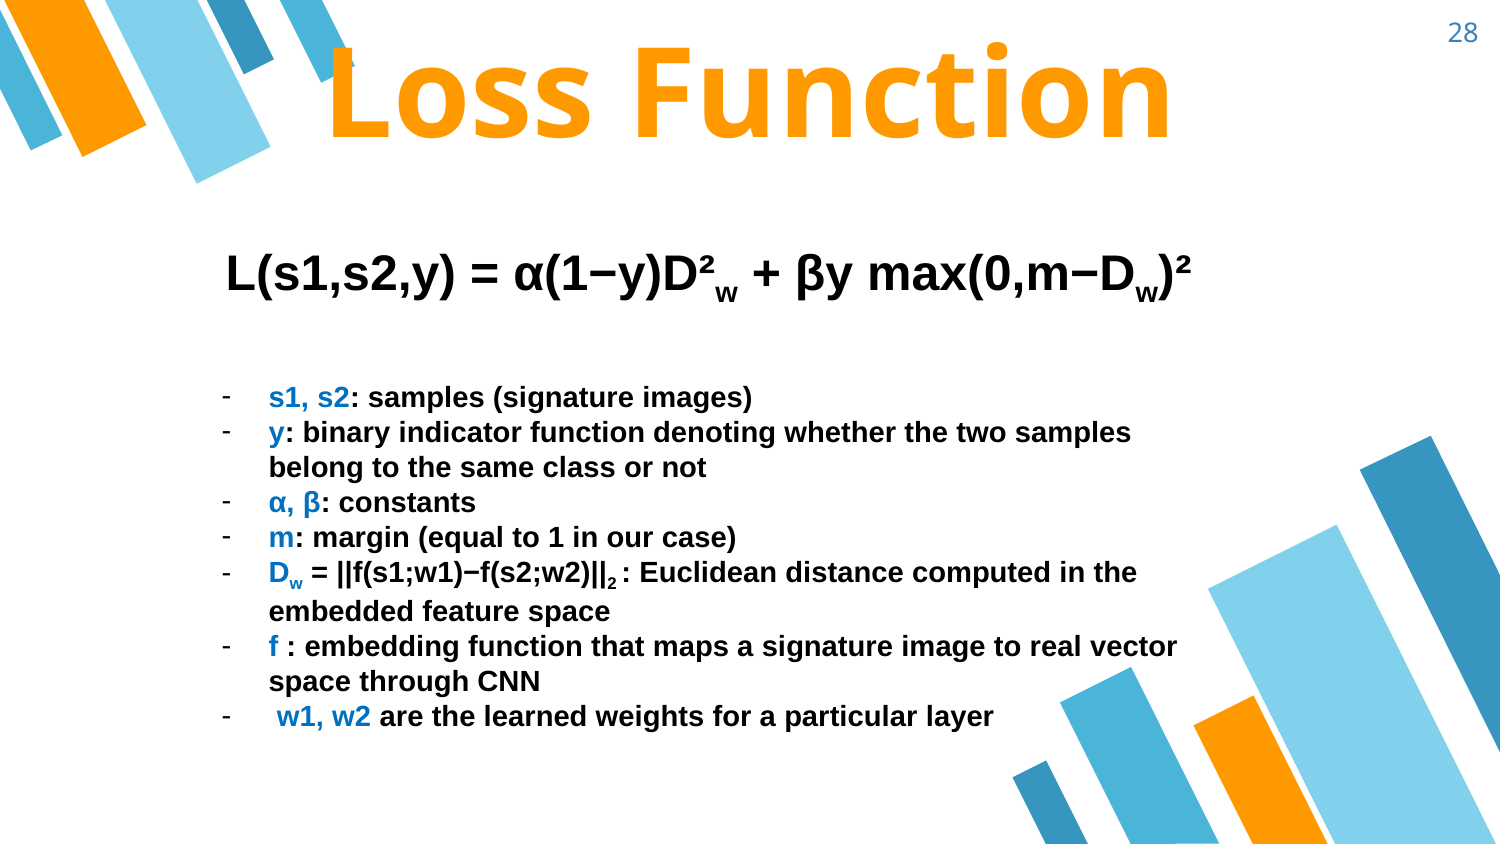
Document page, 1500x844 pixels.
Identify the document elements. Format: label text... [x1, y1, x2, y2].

title Loss Function [188, 12, 1312, 178]
text_box L(s1,s2,y) = α(1−y)D²w + βy max(0,m−Dw)² s1, s2: samples (signature images) y: binary indicator function denoting whether the two samples belong to the same class or not α, β: constants m: margin (equal to 1 in our case) Dw = ||f(s1;w1)−f(s2;w2)||2 : Euclidean distance computed in the embedded feature space f : embedding function that maps a signature image to real vector space through CNN w1, w2 are the learned weights for a particular layer [206, 232, 1211, 775]
slide_number 28 [1403, 0, 1494, 65]
